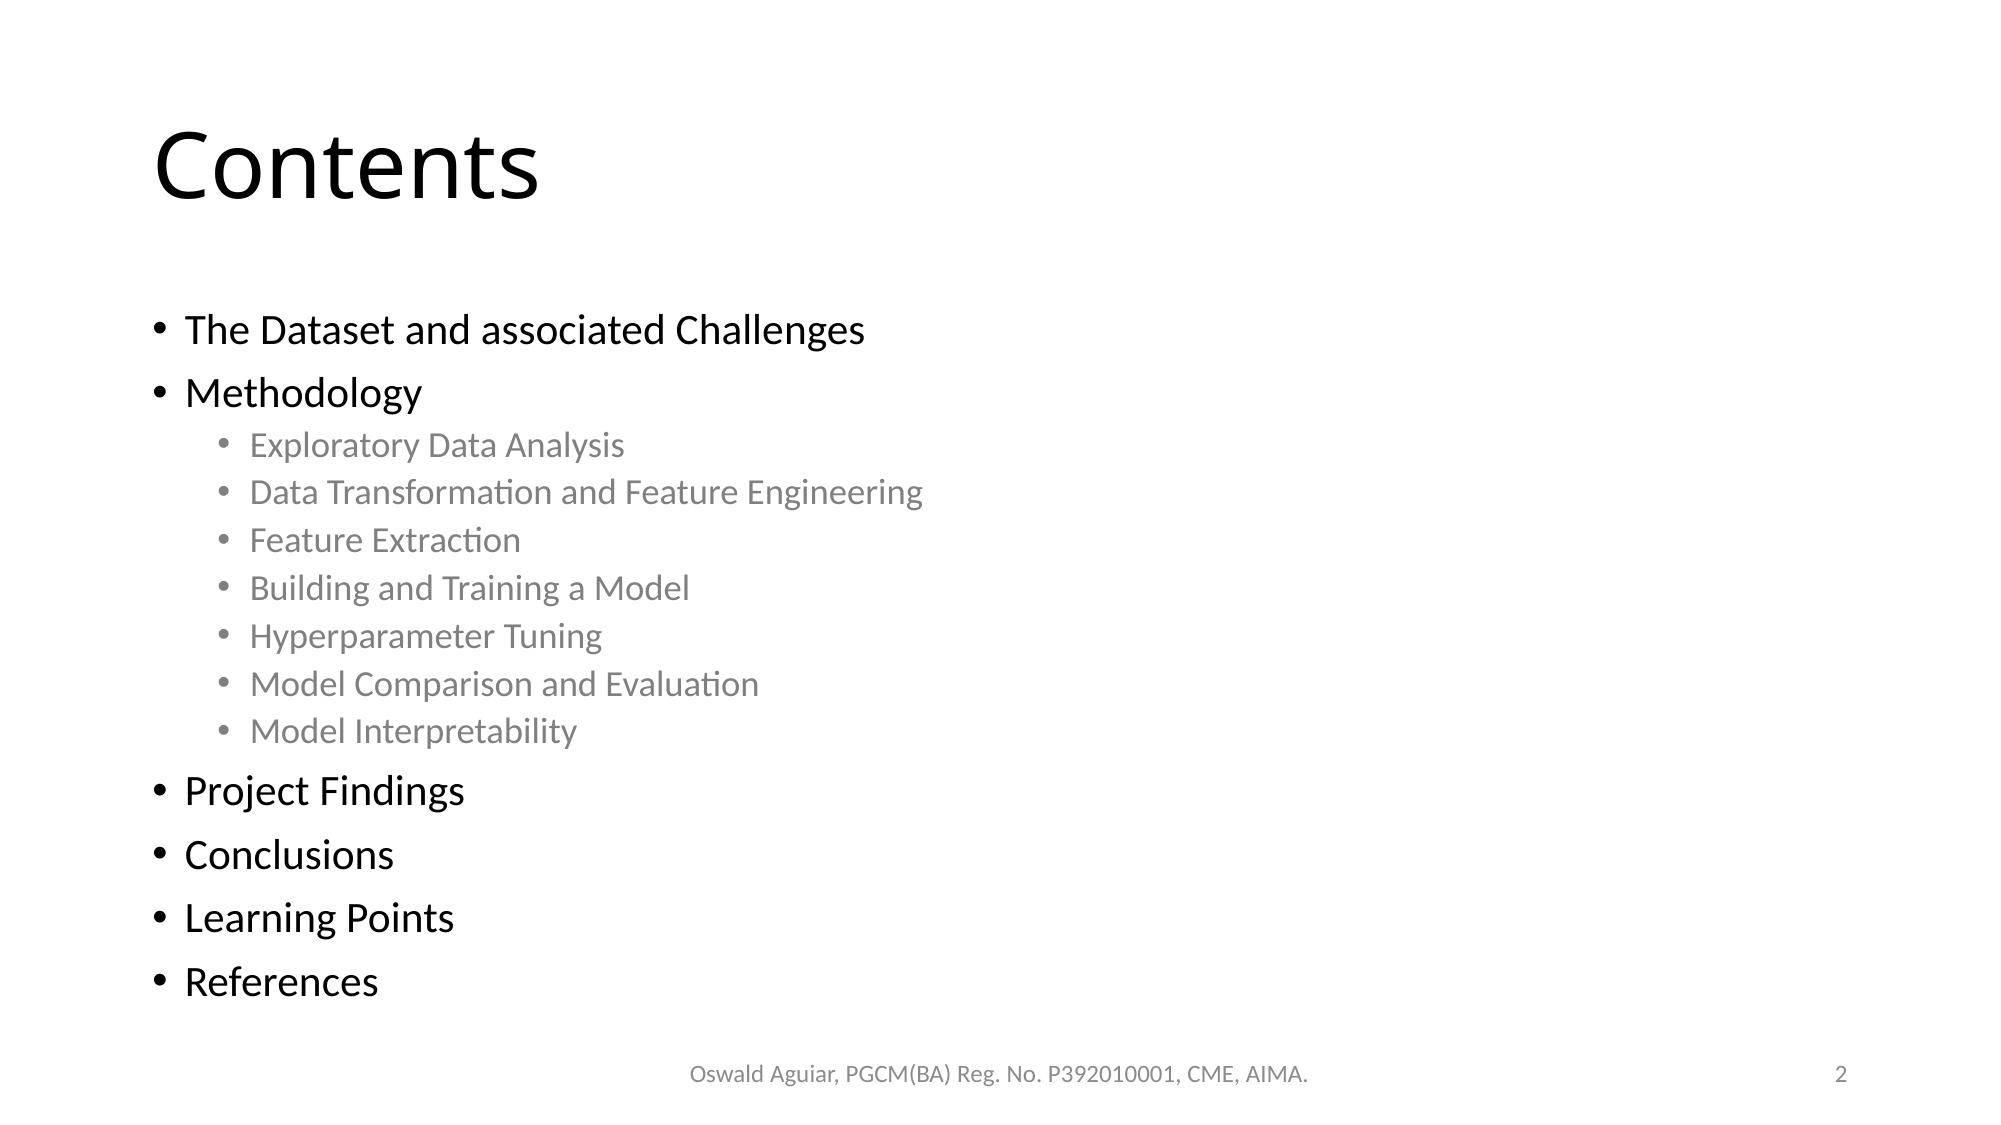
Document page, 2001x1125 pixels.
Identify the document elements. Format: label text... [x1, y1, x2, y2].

list The Dataset and associated Challenges Methodology Exploratory Data Analysis Data Transformation and Feature Engineering Feature Extraction Building and Training a Model Hyperparameter Tuning Model Comparison and Evaluation Model Interpretability Project Findings Conclusions Learning Points References [137, 299, 1863, 1014]
title Contents [137, 59, 1863, 278]
slide_number 2 [1412, 1042, 1863, 1103]
footer Oswald Aguiar, PGCM(BA) Reg. No. P392010001, CME, AIMA. [662, 1042, 1338, 1103]
